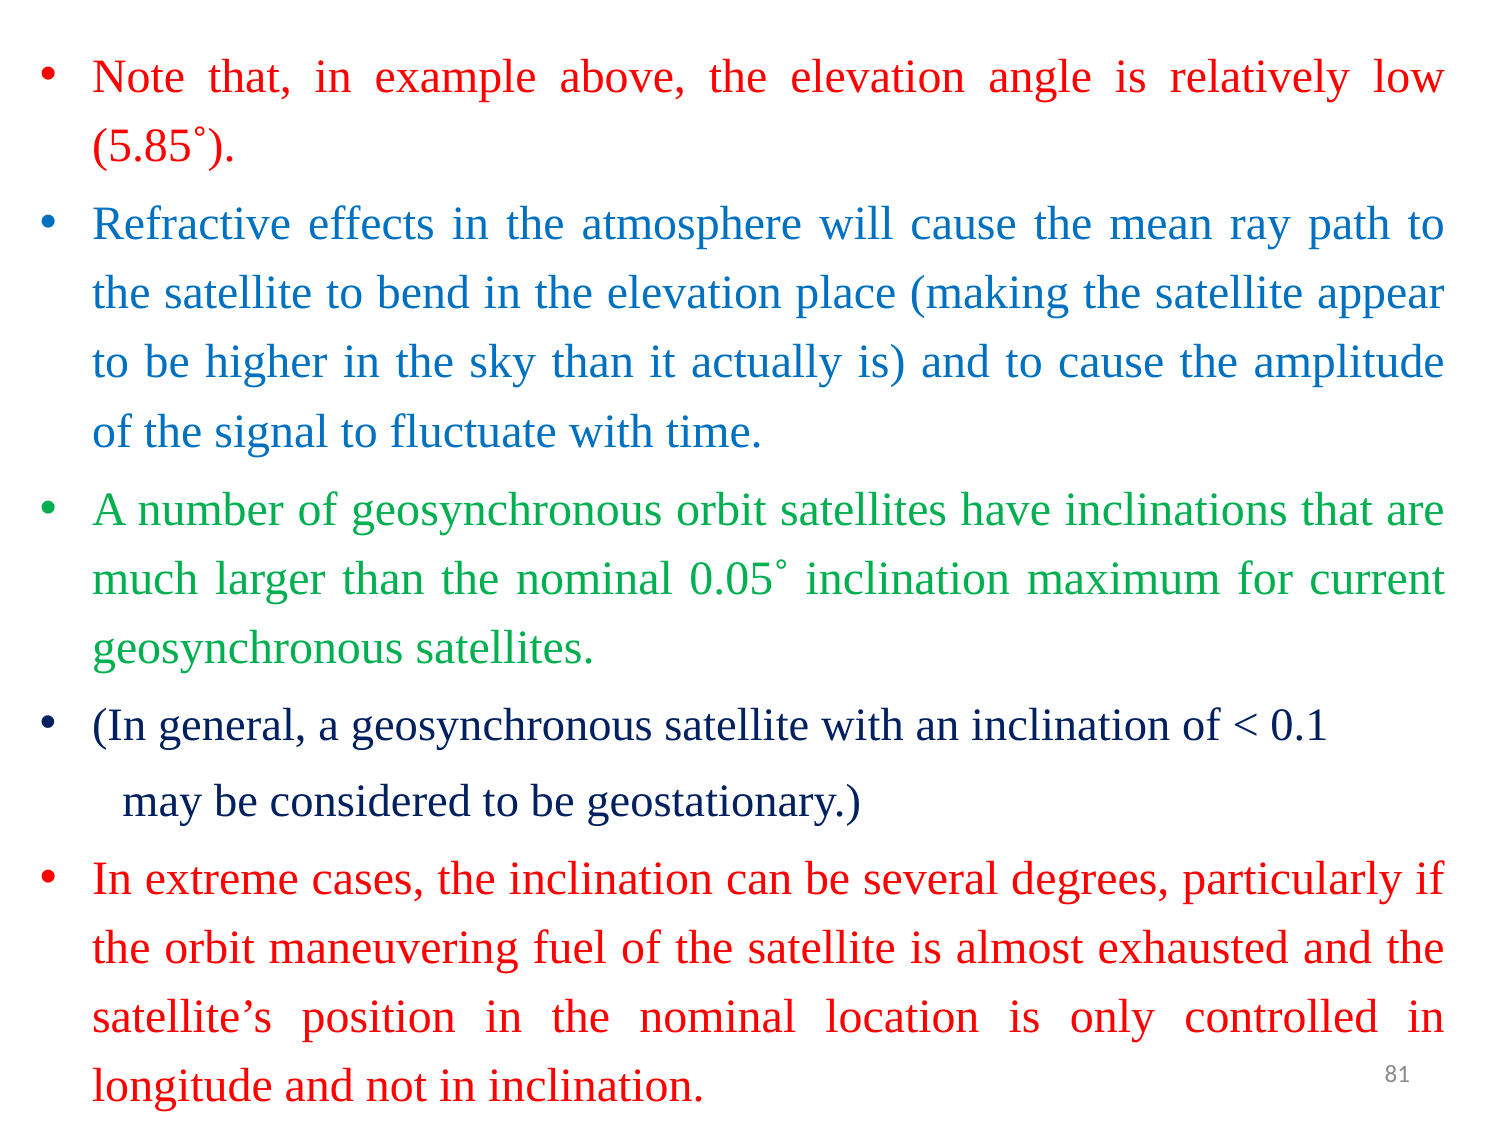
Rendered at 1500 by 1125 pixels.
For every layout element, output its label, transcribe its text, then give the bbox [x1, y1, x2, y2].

slide_number 81 [1074, 1042, 1425, 1103]
list Note that, in example above, the elevation angle is relatively low (5.85˚). Refractive effects in the atmosphere will cause the mean ray path to the satellite to bend in the elevation place (making the satellite appear to be higher in the sky than it actually is) and to cause the amplitude of the signal to fluctuate with time. A number of geosynchronous orbit satellites have inclinations that are much larger than the nominal 0.05˚ inclination maximum for current geosynchronous satellites. (In general, a geosynchronous satellite with an inclination of < 0.1 may be considered to be geostationary.) In extreme cases, the inclination can be several degrees, particularly if the orbit maneuvering fuel of the satellite is almost exhausted and the satellite’s position in the nominal location is only controlled in longitude and not in inclination. [24, 24, 1463, 1125]
